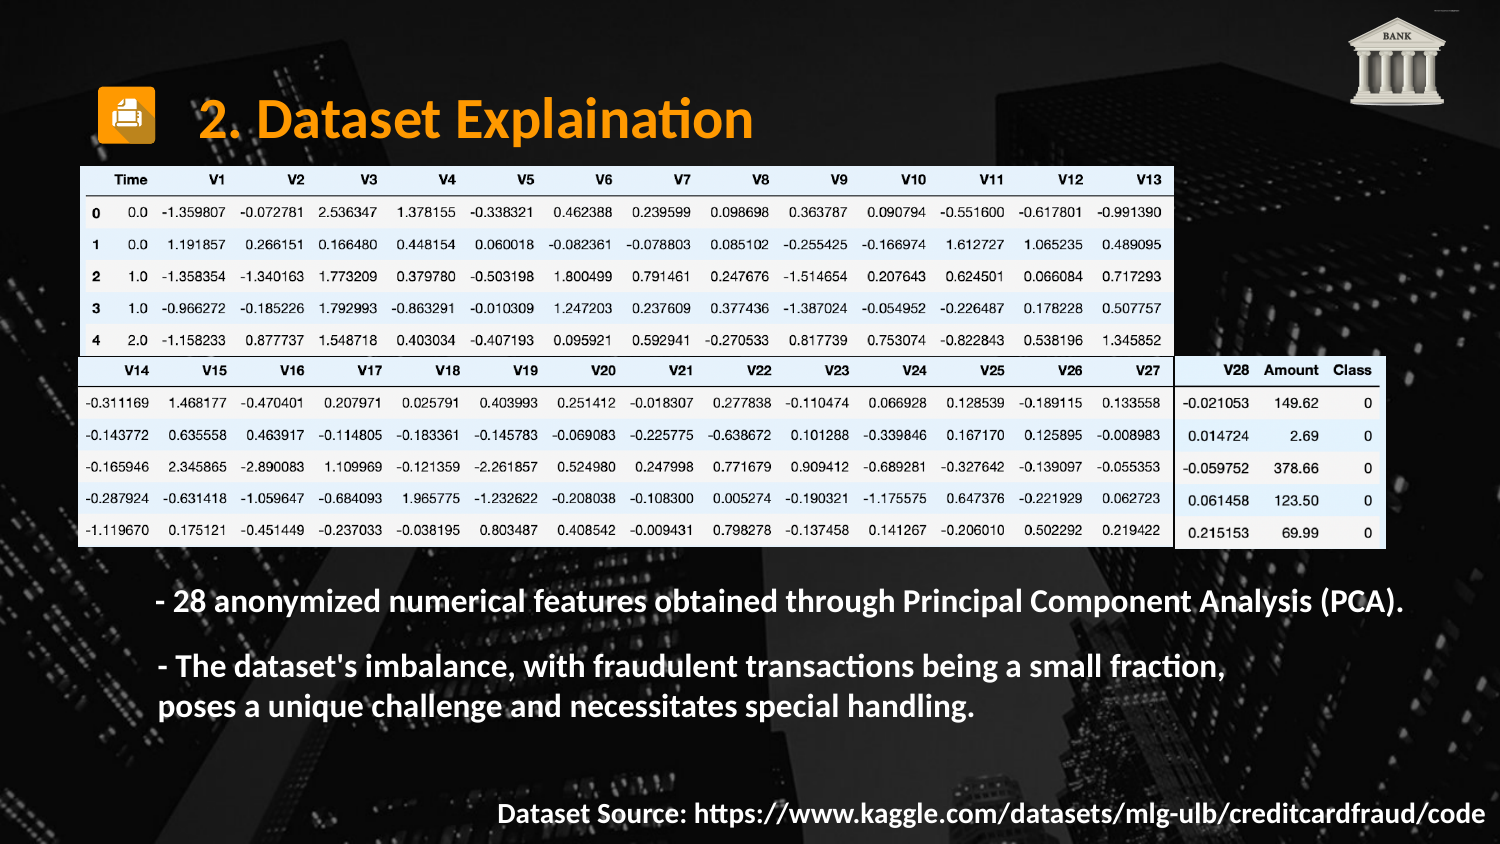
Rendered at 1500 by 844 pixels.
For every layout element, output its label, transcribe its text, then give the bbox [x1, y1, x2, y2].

picture [0, 0, 1500, 844]
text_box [97, 86, 156, 144]
text_box Dataset Source: https://www.kaggle.com/datasets/mlg-ulb/creditcardfraud/code [484, 790, 1500, 833]
text_box - The dataset's imbalance, with fraudulent transactions being a small fraction, poses a unique challenge and necessitates special handling. [141, 637, 1159, 732]
text_box - 28 anonymized numerical features obtained through Principal Component Analysis (PCA). [132, 581, 1026, 656]
text_box 2. Dataset Explaination [183, 72, 937, 158]
